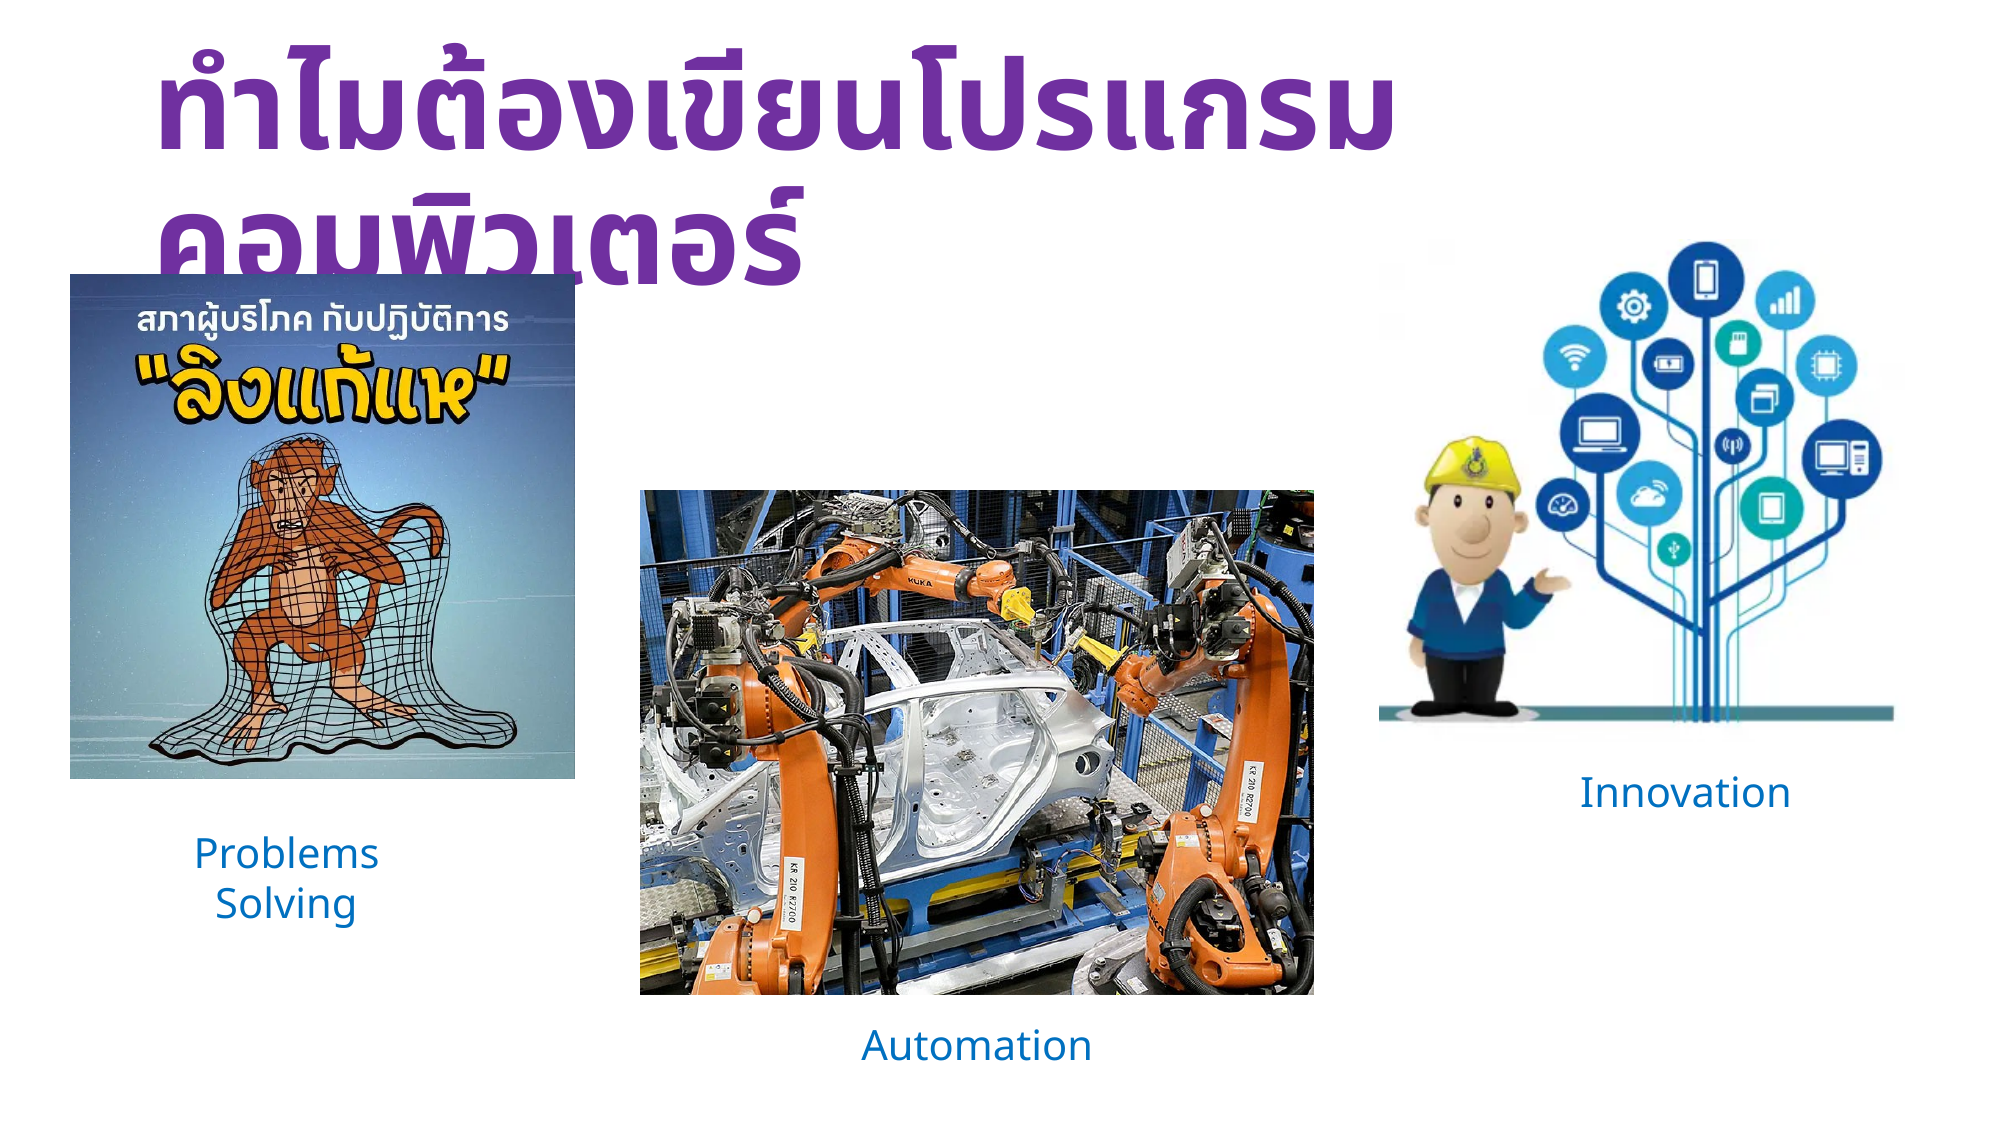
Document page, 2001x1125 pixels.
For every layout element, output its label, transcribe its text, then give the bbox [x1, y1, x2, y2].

title ทำไมต้องเขียนโปรแกรมคอมพิวเตอร์ [137, 67, 1863, 286]
picture [69, 273, 576, 780]
picture [640, 489, 1315, 996]
picture [1379, 239, 1906, 742]
text_box Automation [828, 1011, 1127, 1077]
text_box Problems Solving [137, 819, 436, 935]
text_box Innovation [1537, 757, 1835, 823]
